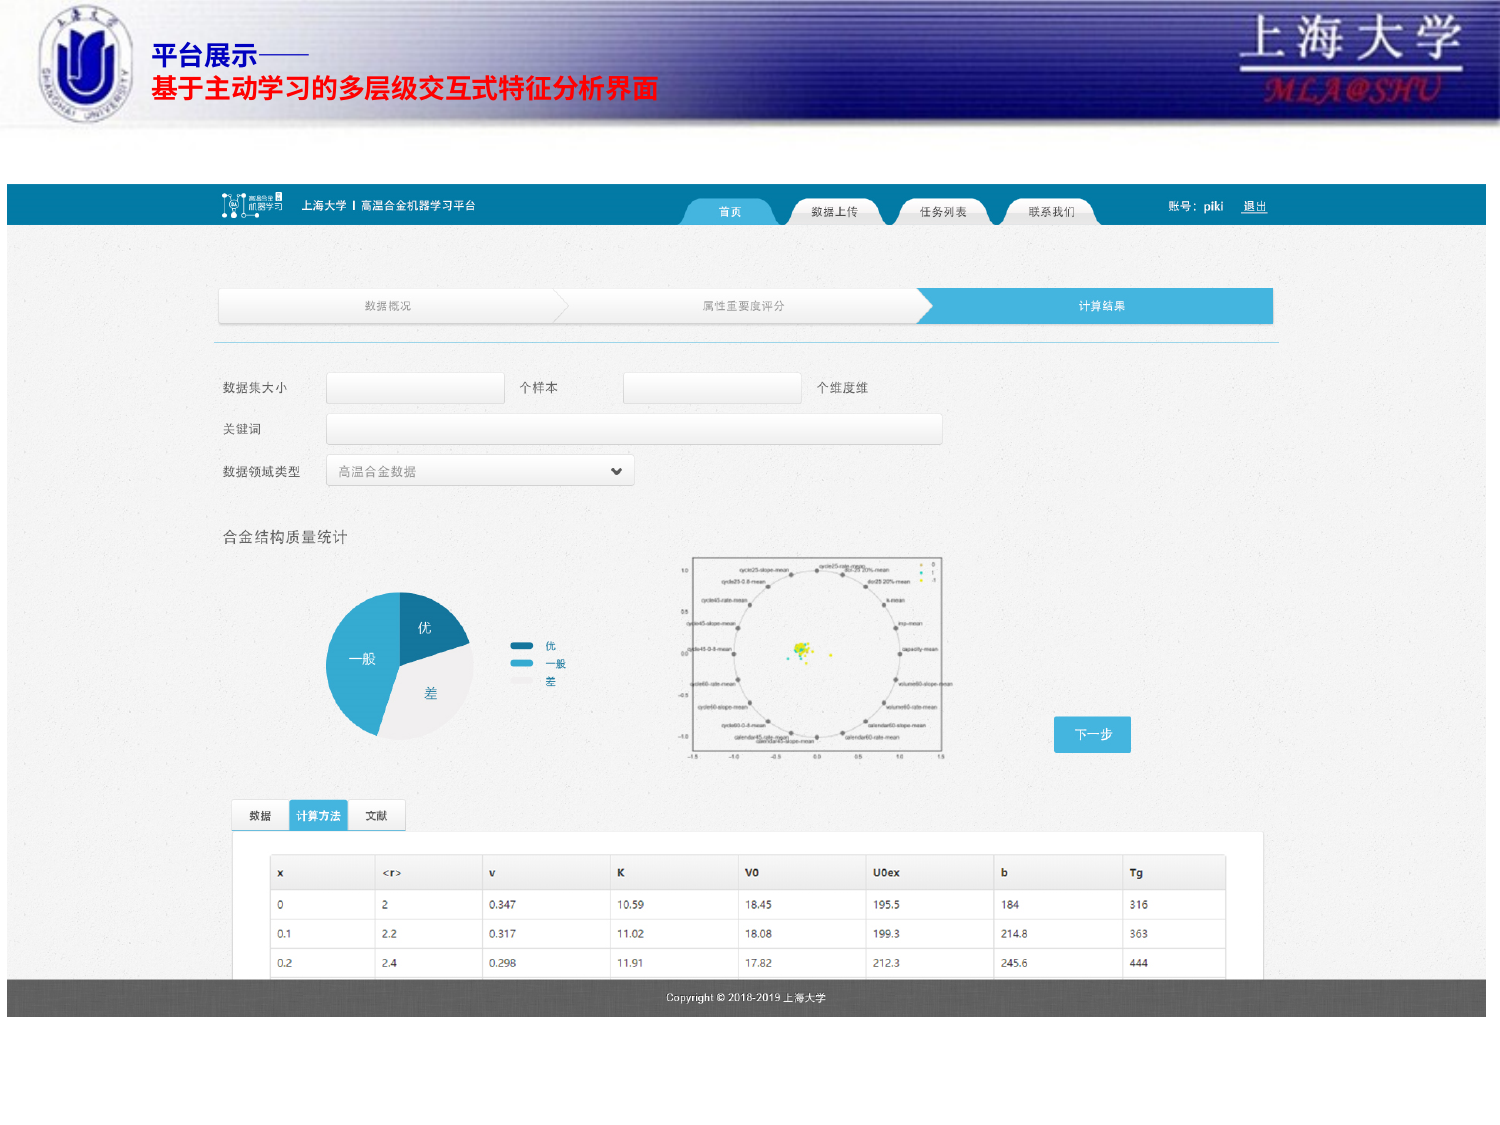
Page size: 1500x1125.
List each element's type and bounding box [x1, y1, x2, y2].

title [136, 30, 1486, 144]
picture [0, 0, 1500, 1125]
